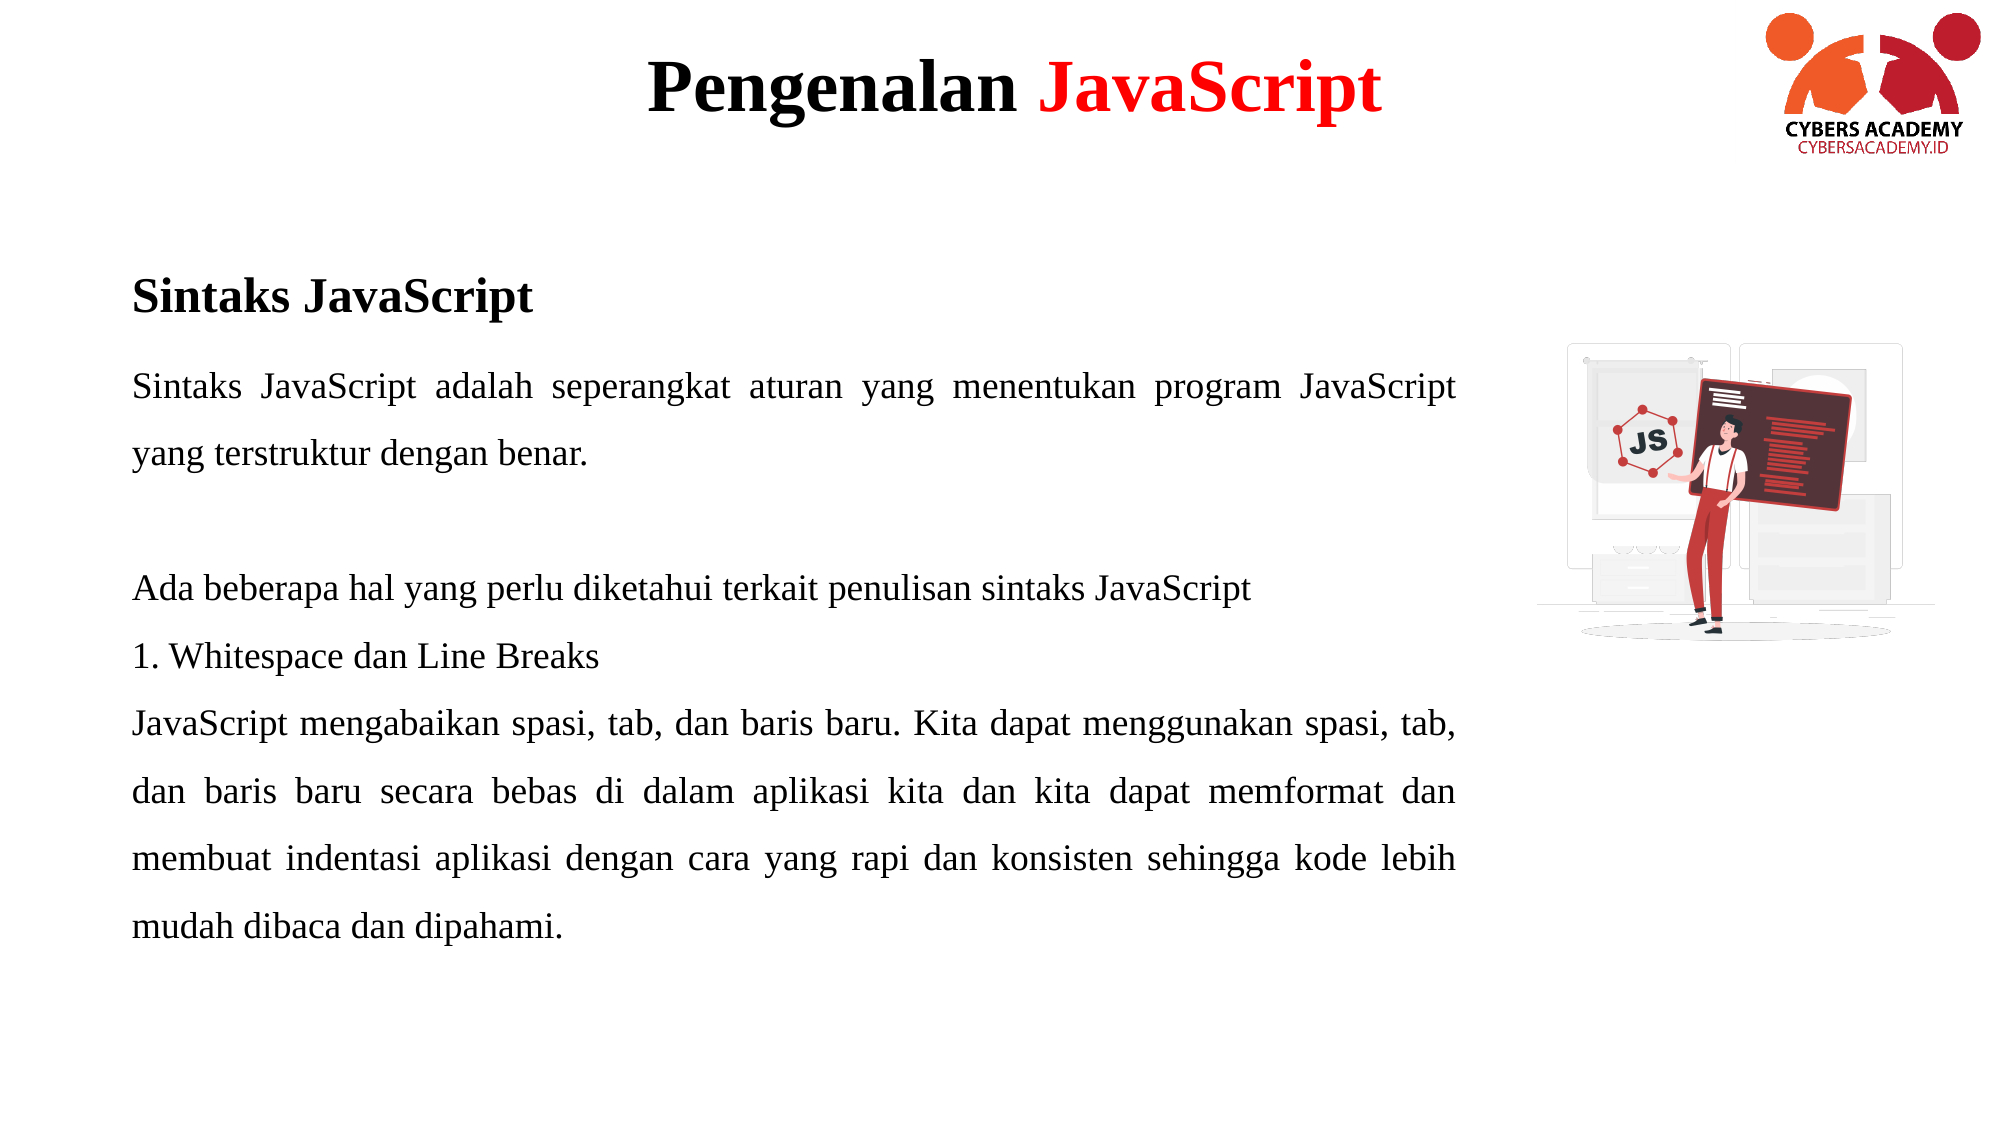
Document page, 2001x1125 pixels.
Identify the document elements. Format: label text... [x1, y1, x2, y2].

picture [1536, 300, 1935, 698]
text_box Sintaks JavaScript adalah seperangkat aturan yang menentukan program JavaScript yang terstruktur dengan benar. Ada beberapa hal yang perlu diketahui terkait penulisan sintaks JavaScript 1. Whitespace dan Line Breaks JavaScript mengabaikan spasi, tab, dan baris baru. Kita dapat menggunakan spasi, tab, dan baris baru secara bebas di dalam aplikasi kita dan kita dapat memformat dan membuat indentasi aplikasi dengan cara yang rapi dan konsisten sehingga kode lebih mudah dibaca dan dipahami. [116, 330, 1474, 954]
picture [1735, 1, 2000, 164]
text_box Pengenalan JavaScript [632, 29, 1404, 135]
text_box Sintaks JavaScript [116, 250, 1124, 330]
